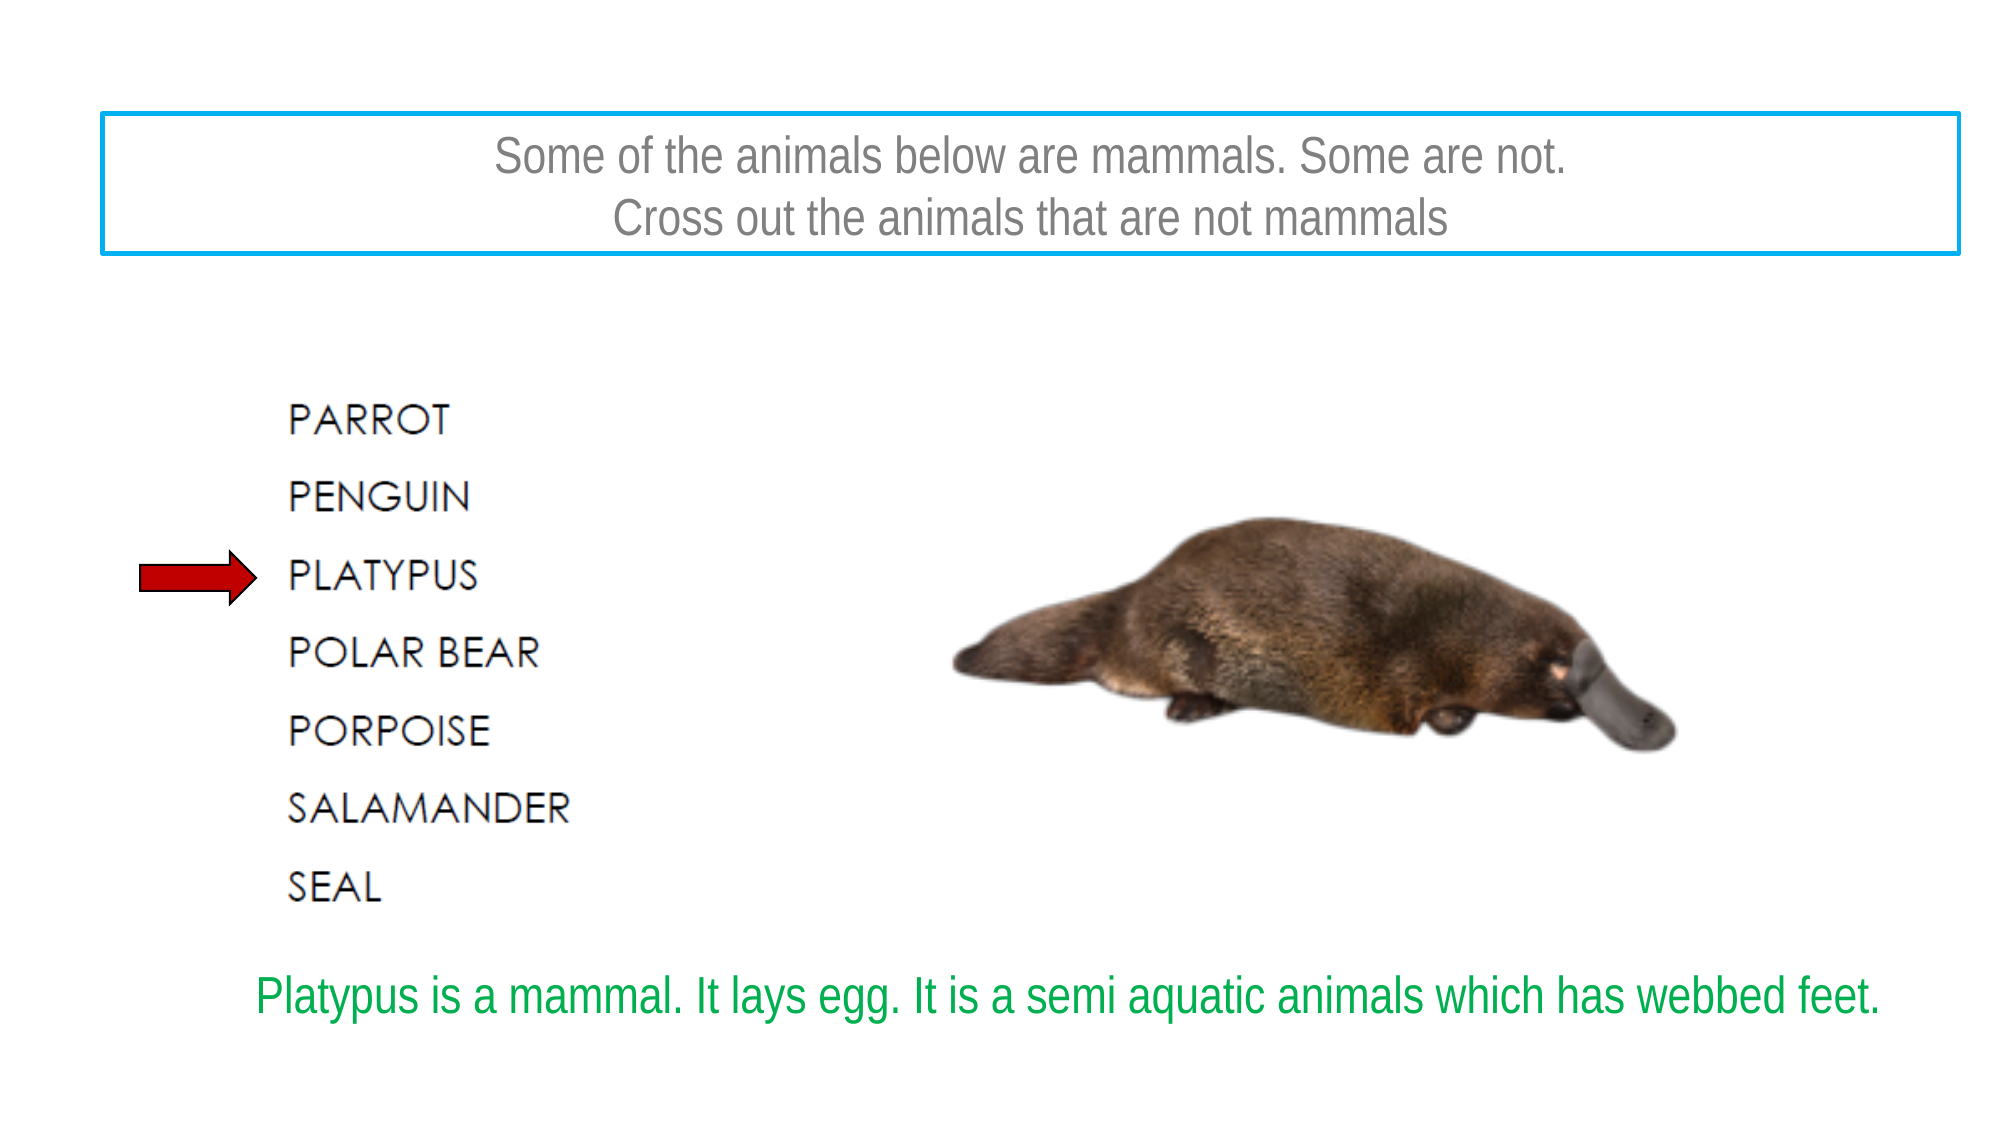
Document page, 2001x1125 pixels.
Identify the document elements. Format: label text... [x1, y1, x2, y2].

text_box Platypus is a mammal. It lays egg. It is a semi aquatic animals which has webbed feet. [140, 954, 1997, 1032]
picture [911, 314, 1778, 894]
text_box [139, 549, 256, 607]
text_box Some of the animals below are mammals. Some are not. Cross out the animals that are not mammals [102, 113, 1959, 254]
picture [256, 356, 598, 975]
